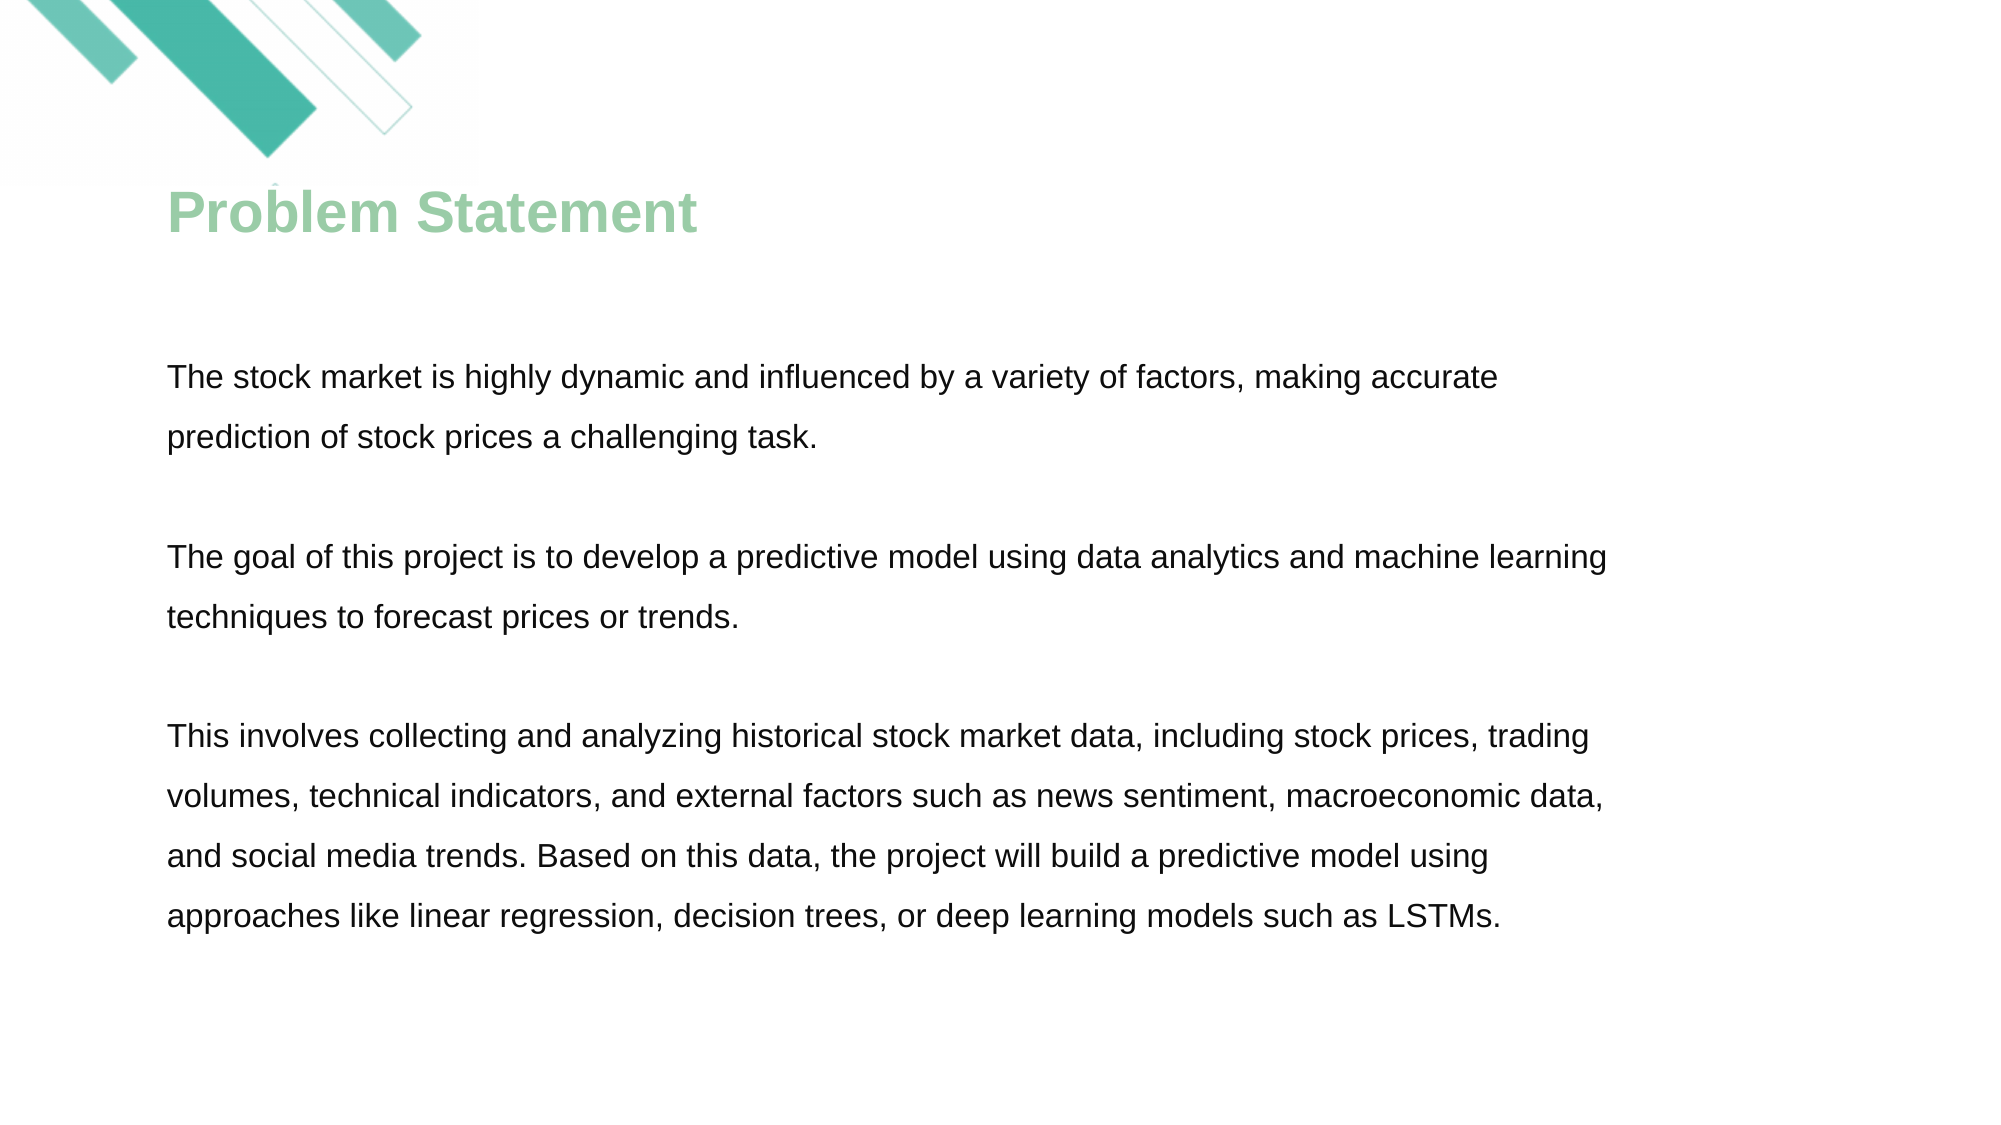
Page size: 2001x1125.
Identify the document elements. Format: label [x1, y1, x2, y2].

picture [0, 0, 479, 186]
text_box [152, 166, 1626, 1010]
